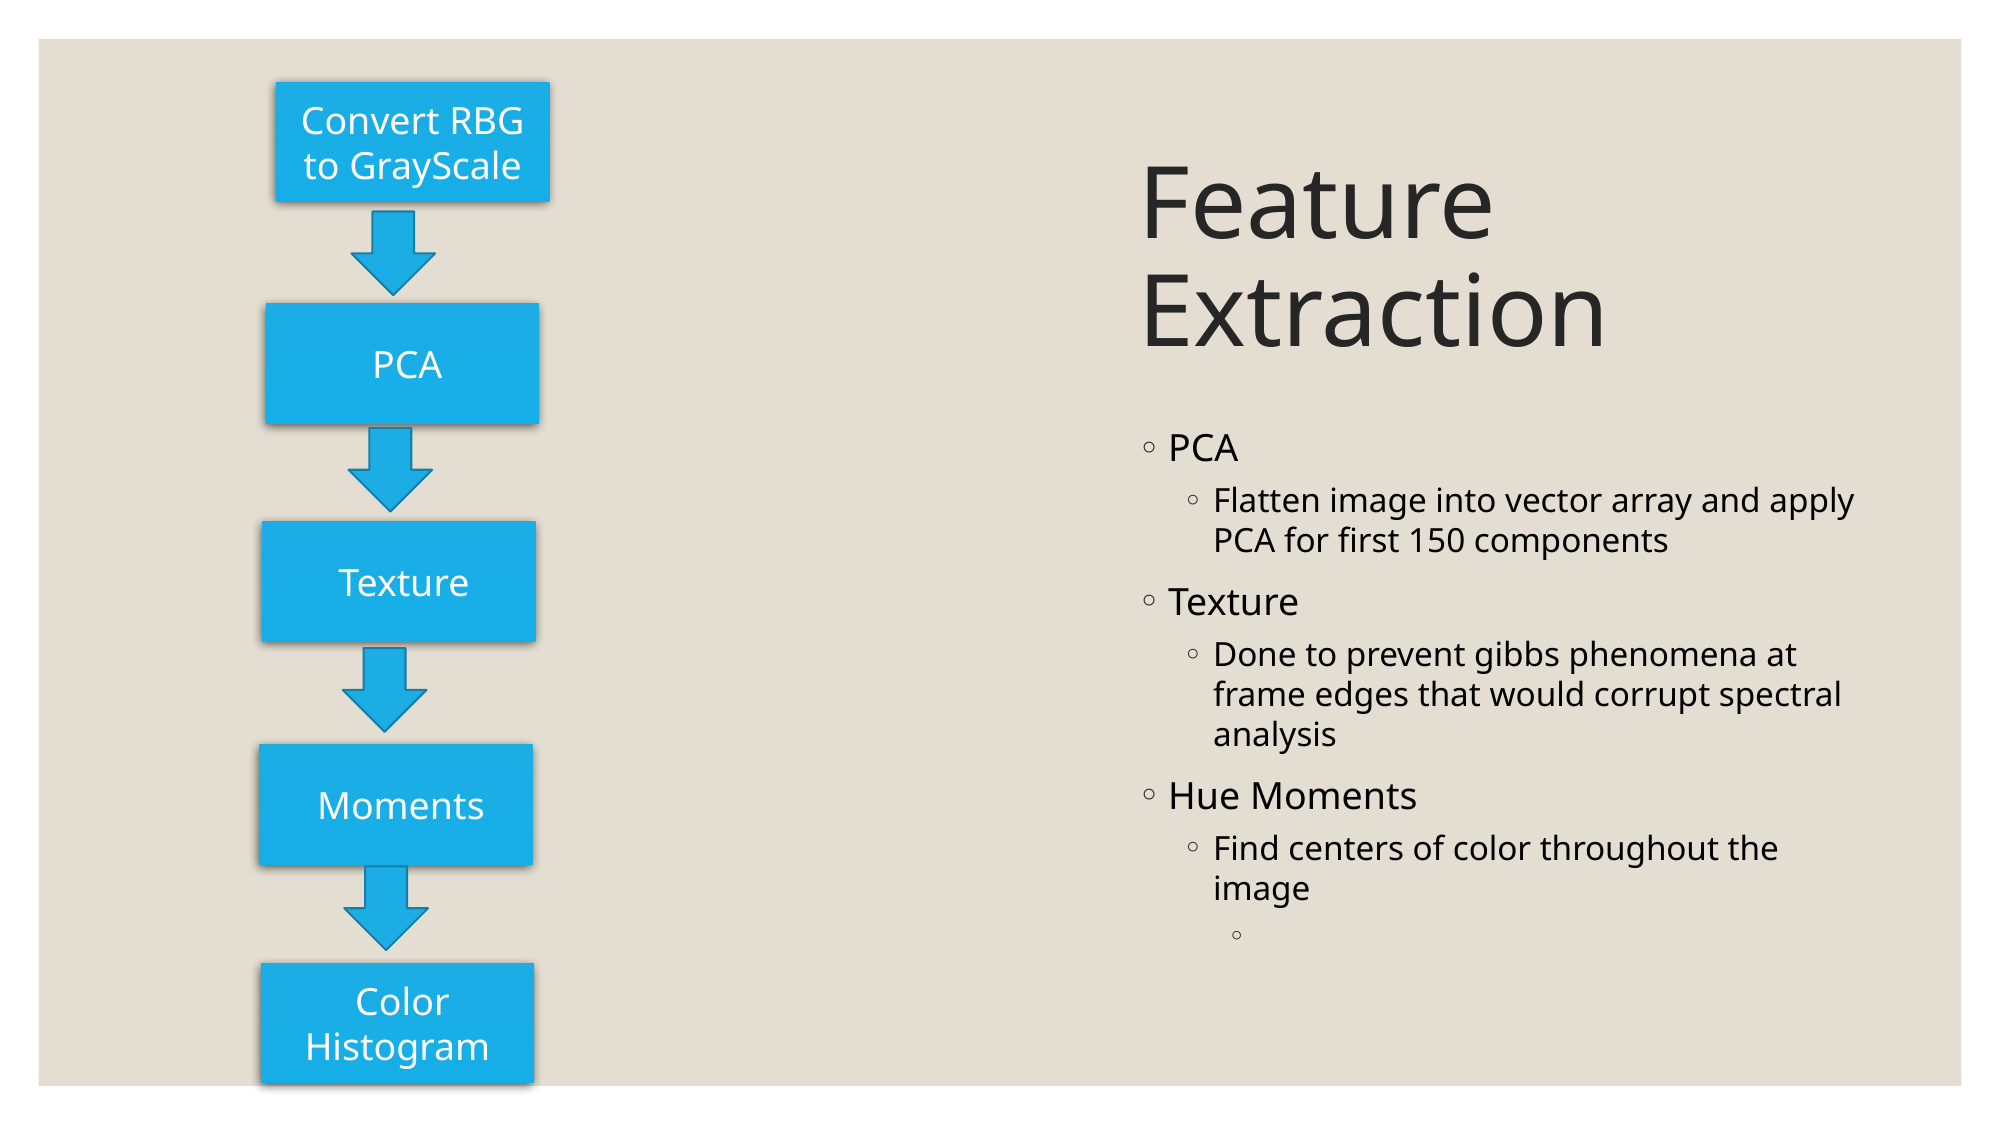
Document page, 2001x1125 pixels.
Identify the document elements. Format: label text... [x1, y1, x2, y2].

text_box Texture [262, 521, 536, 642]
text_box [343, 865, 429, 951]
text_box Moments [259, 744, 533, 865]
text_box [350, 210, 437, 296]
text_box [347, 426, 434, 513]
title Feature Extraction [1123, 119, 1878, 402]
text_box Convert RBG to GrayScale [275, 82, 550, 202]
text_box Color Histogram [260, 963, 535, 1083]
list PCA Flatten image into vector array and apply PCA for first 150 components Texture Done to prevent gibbs phenomena at frame edges that would corrupt spectral analysis Hue Moments Find centers of color throughout the image [1123, 416, 1878, 1007]
text_box [341, 647, 428, 733]
text_box PCA [265, 303, 540, 424]
